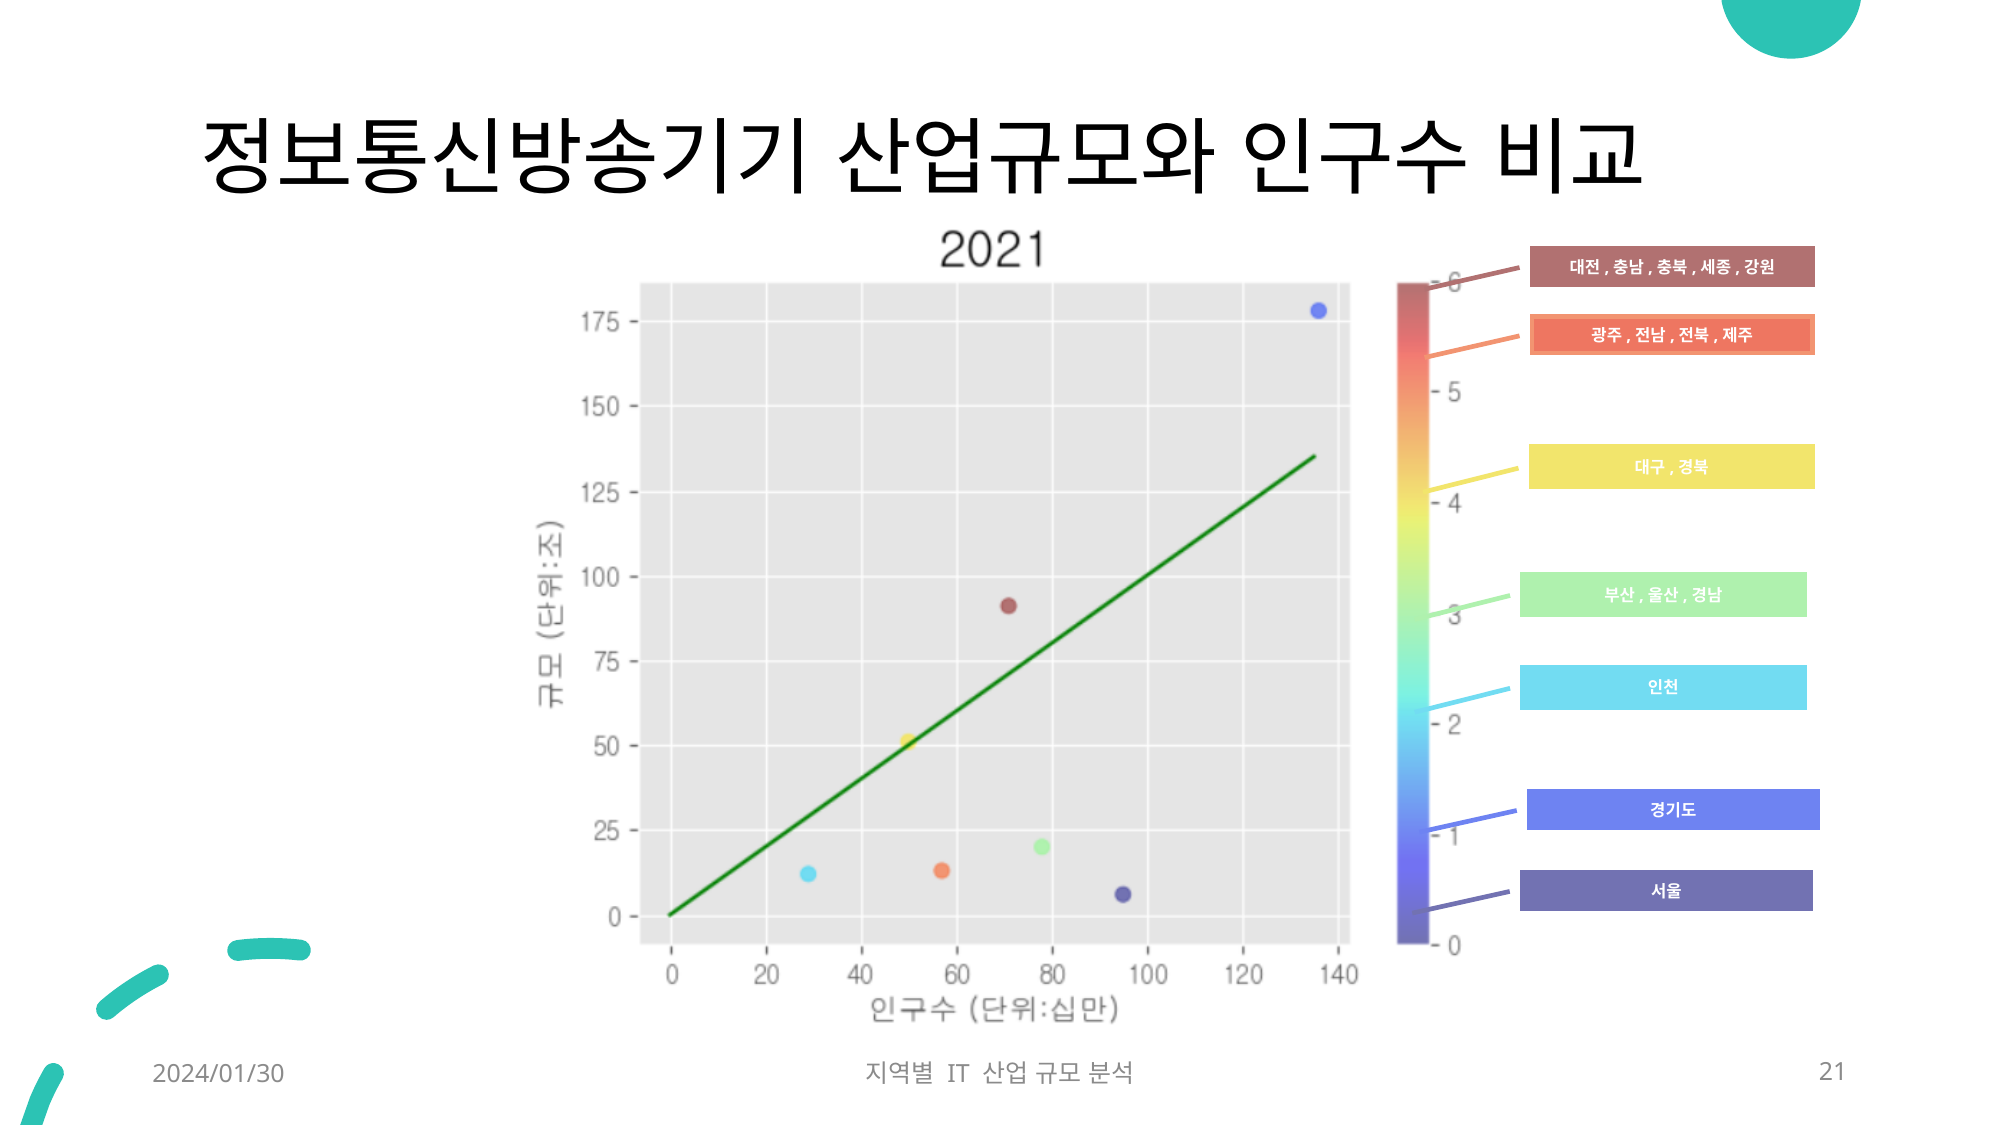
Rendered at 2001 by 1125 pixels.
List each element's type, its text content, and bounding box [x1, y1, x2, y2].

text_box 대전,충남,충북,세종,강원 [1531, 247, 1814, 286]
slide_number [137, 1042, 588, 1103]
footer 지역별 IT 산업 규모 분석 [662, 1046, 1338, 1103]
text_box 대구,경북 [1530, 446, 1814, 488]
text_box 인천 [1522, 666, 1805, 708]
text_box 부산,울산,경남 [1522, 573, 1805, 615]
text_box 경기도 [1529, 790, 1818, 829]
text_box 서울 [1522, 871, 1811, 910]
text_box 광주,전남,전북,제주 [1494, 334, 1520, 343]
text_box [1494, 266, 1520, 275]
picture [510, 210, 1494, 1046]
title 정보통신방송기기 산업규모와 인구수 비교 [137, 49, 1863, 267]
text_box 인천 [1494, 687, 1511, 694]
text_box 광주,전남,전북,제주 [1531, 316, 1814, 354]
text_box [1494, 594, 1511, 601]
text_box 서울 [1494, 890, 1510, 896]
text_box 경기도 [1494, 809, 1517, 817]
slide_number 21 [1412, 1042, 1863, 1103]
text_box 대구,경북 [1494, 467, 1519, 476]
